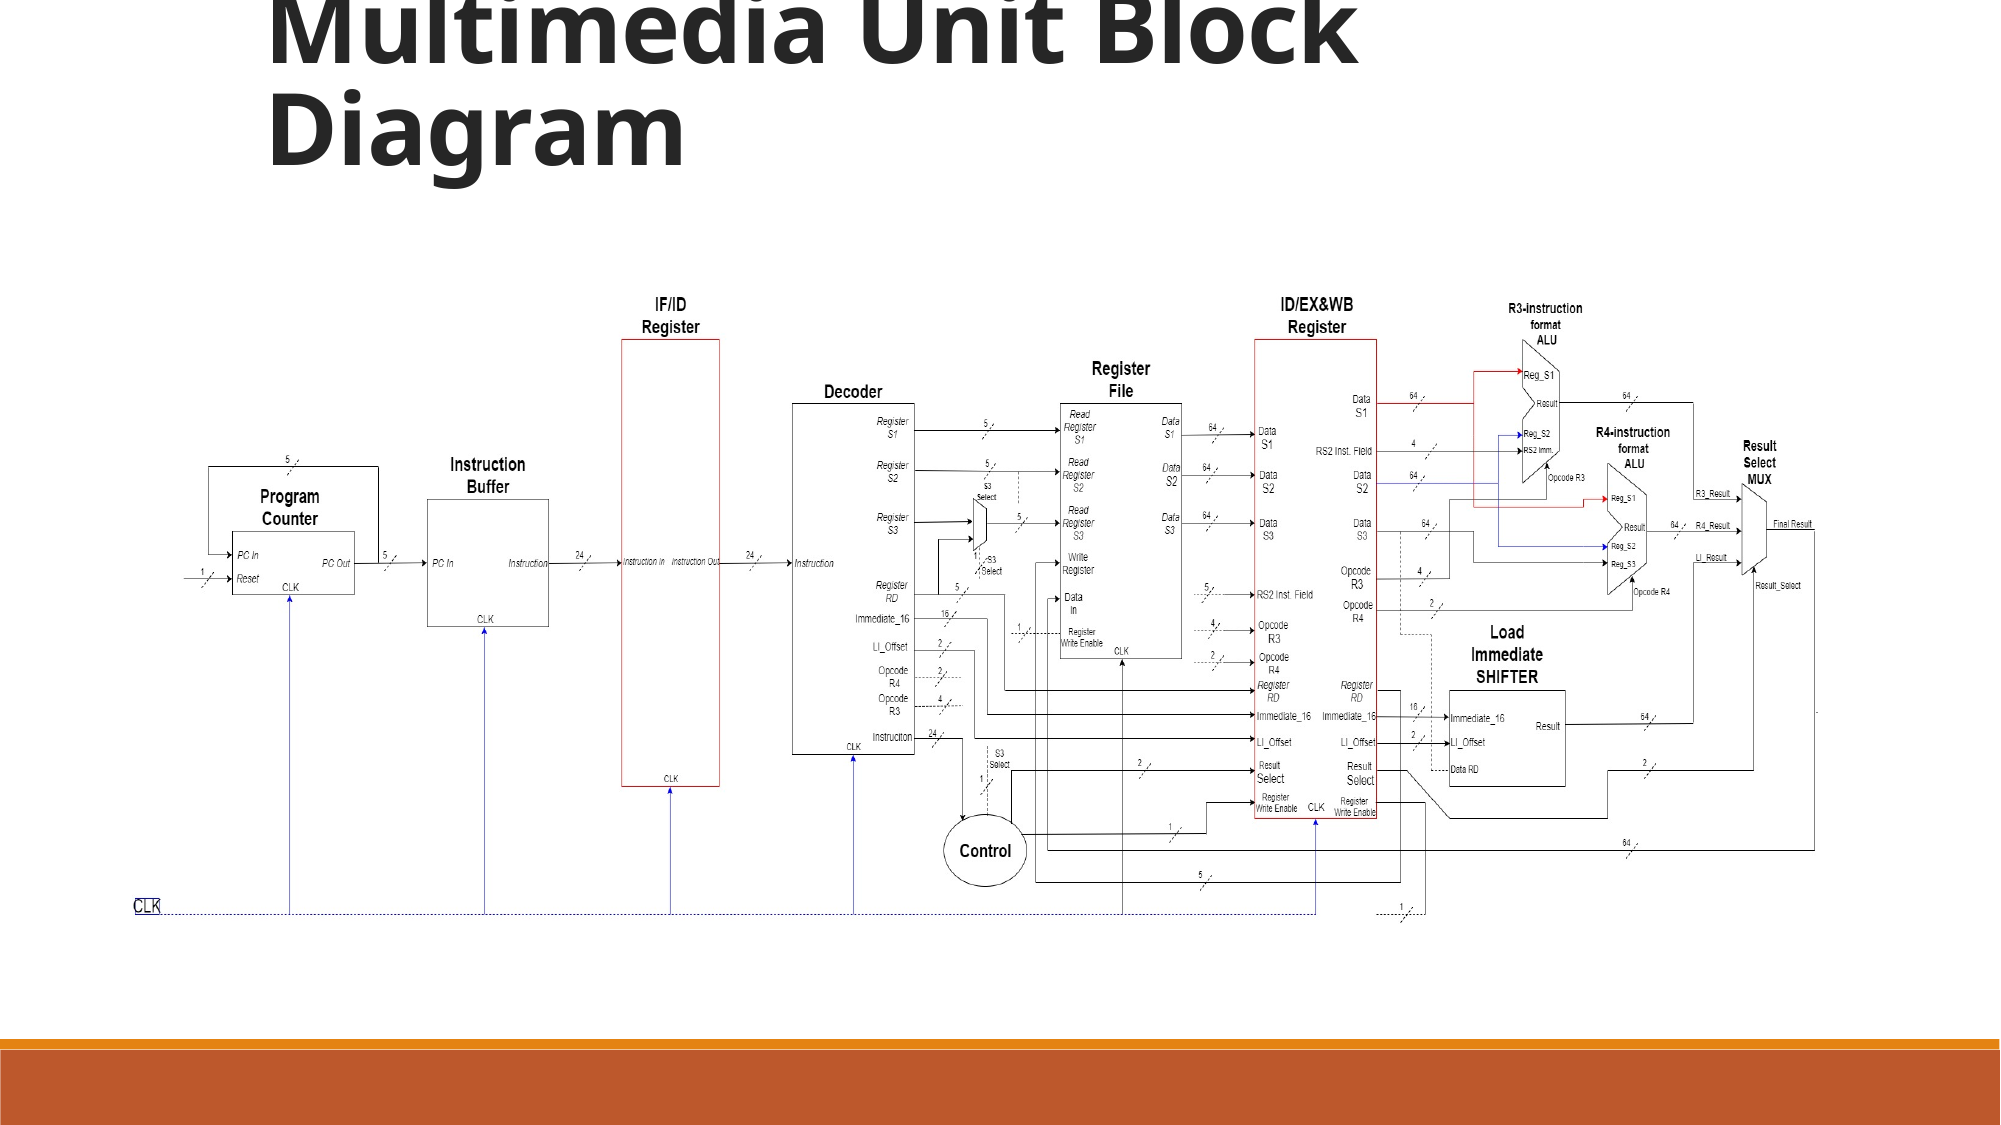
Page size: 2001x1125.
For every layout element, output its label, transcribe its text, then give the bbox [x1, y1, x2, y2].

title Multimedia Unit Block Diagram [249, 73, 1750, 289]
picture [132, 293, 1817, 925]
